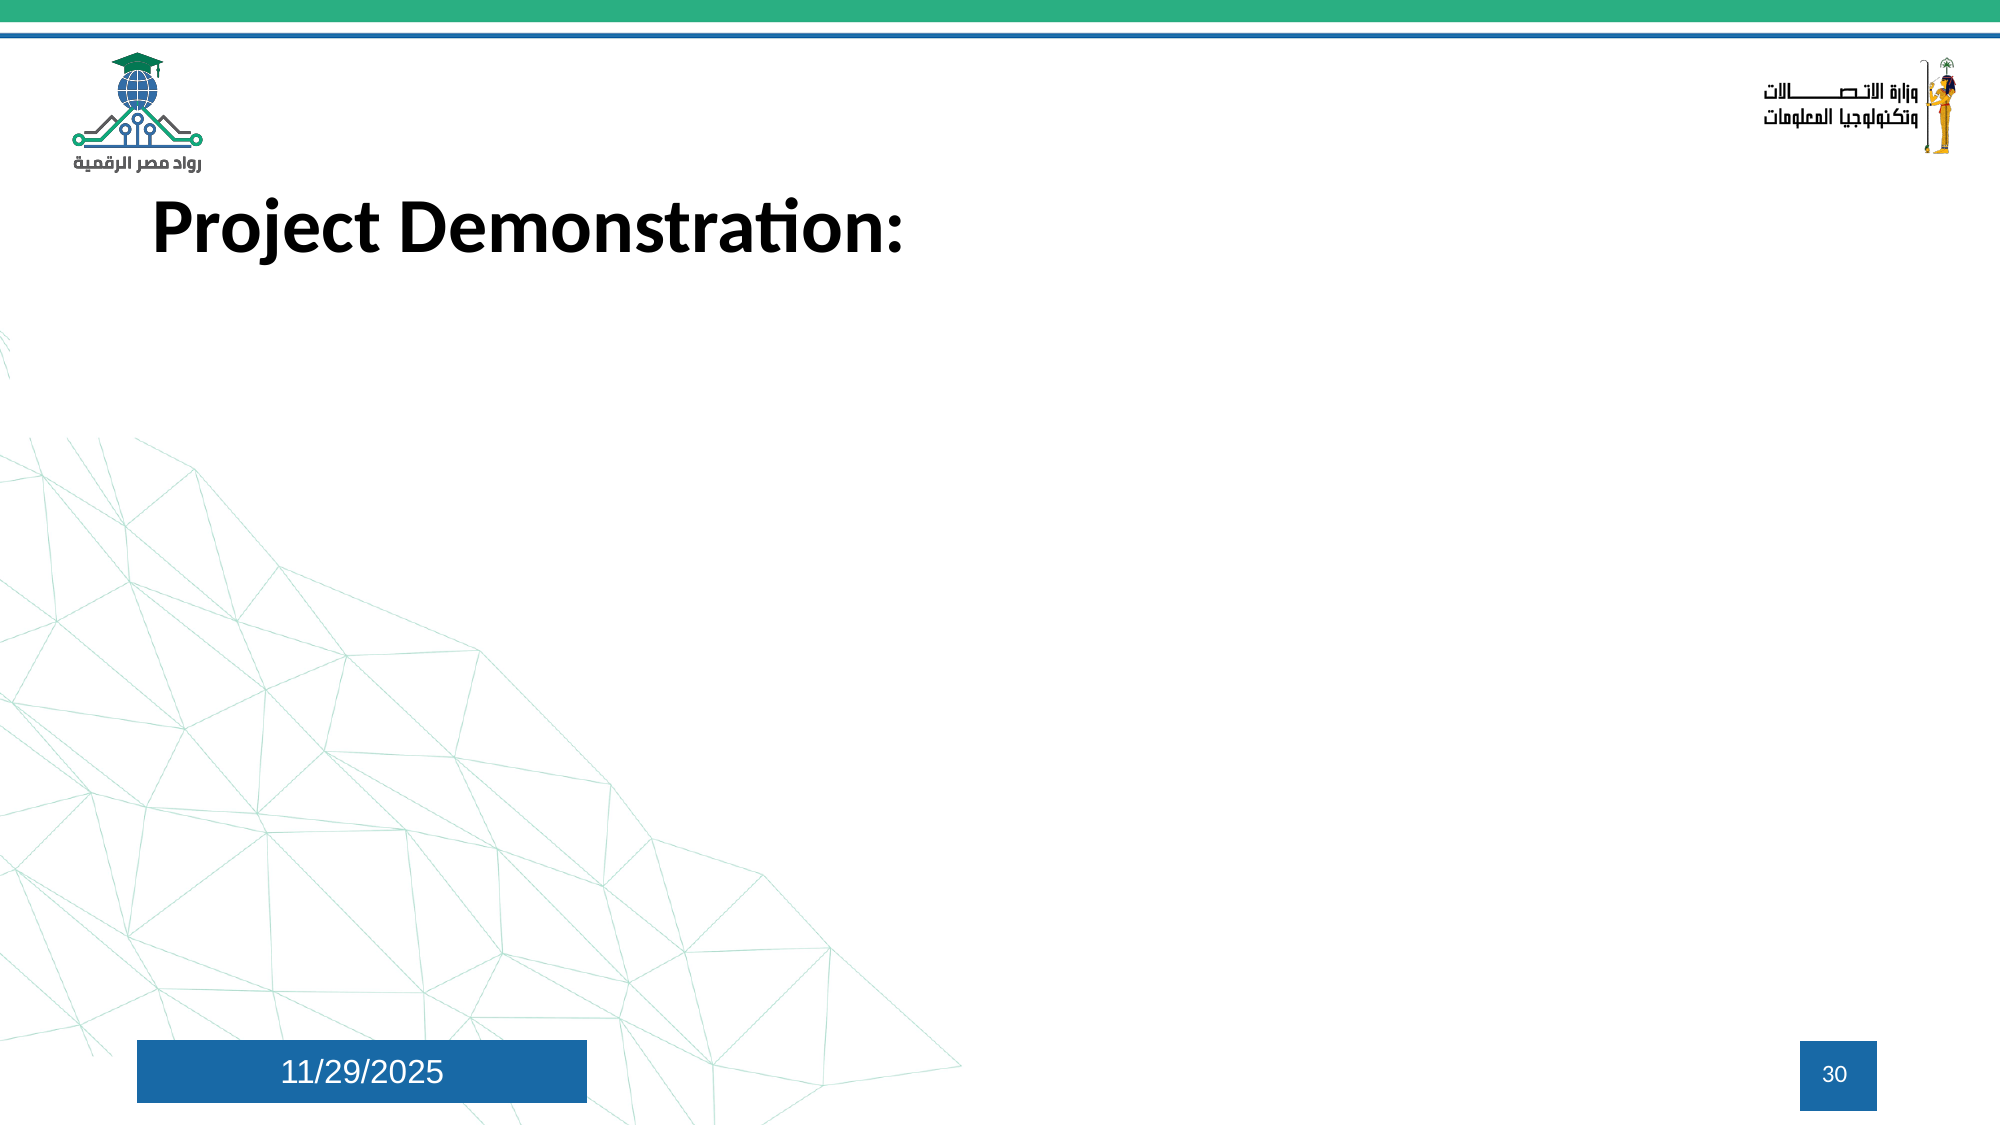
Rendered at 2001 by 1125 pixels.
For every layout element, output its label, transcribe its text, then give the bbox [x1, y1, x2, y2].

title Project Demonstration: [137, 177, 1863, 278]
text_box 11/29/2025 [137, 1042, 588, 1098]
picture [0, 0, 2000, 1125]
slide_number 30 [1412, 1042, 1863, 1103]
